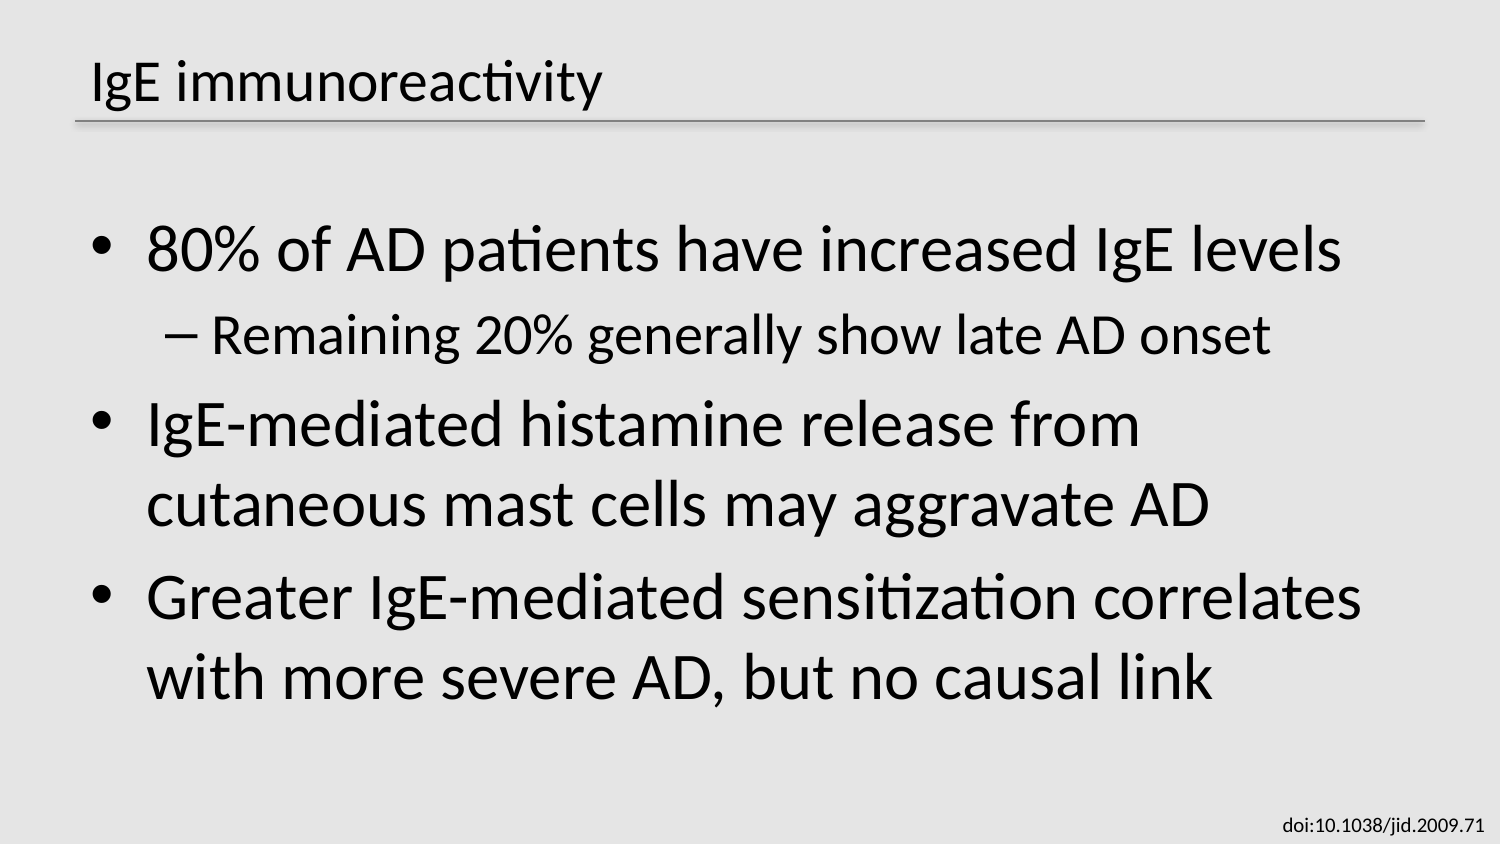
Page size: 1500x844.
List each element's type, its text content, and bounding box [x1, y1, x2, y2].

text_box doi:10.1038/jid.2009.71 [1200, 804, 1500, 844]
title IgE immunoreactivity [75, 33, 1425, 120]
list 80% of AD patients have increased IgE levels Remaining 20% generally show late AD onset IgE-mediated histamine release from cutaneous mast cells may aggravate AD Greater IgE-mediated sensitization correlates with more severe AD, but no causal link [75, 196, 1425, 754]
